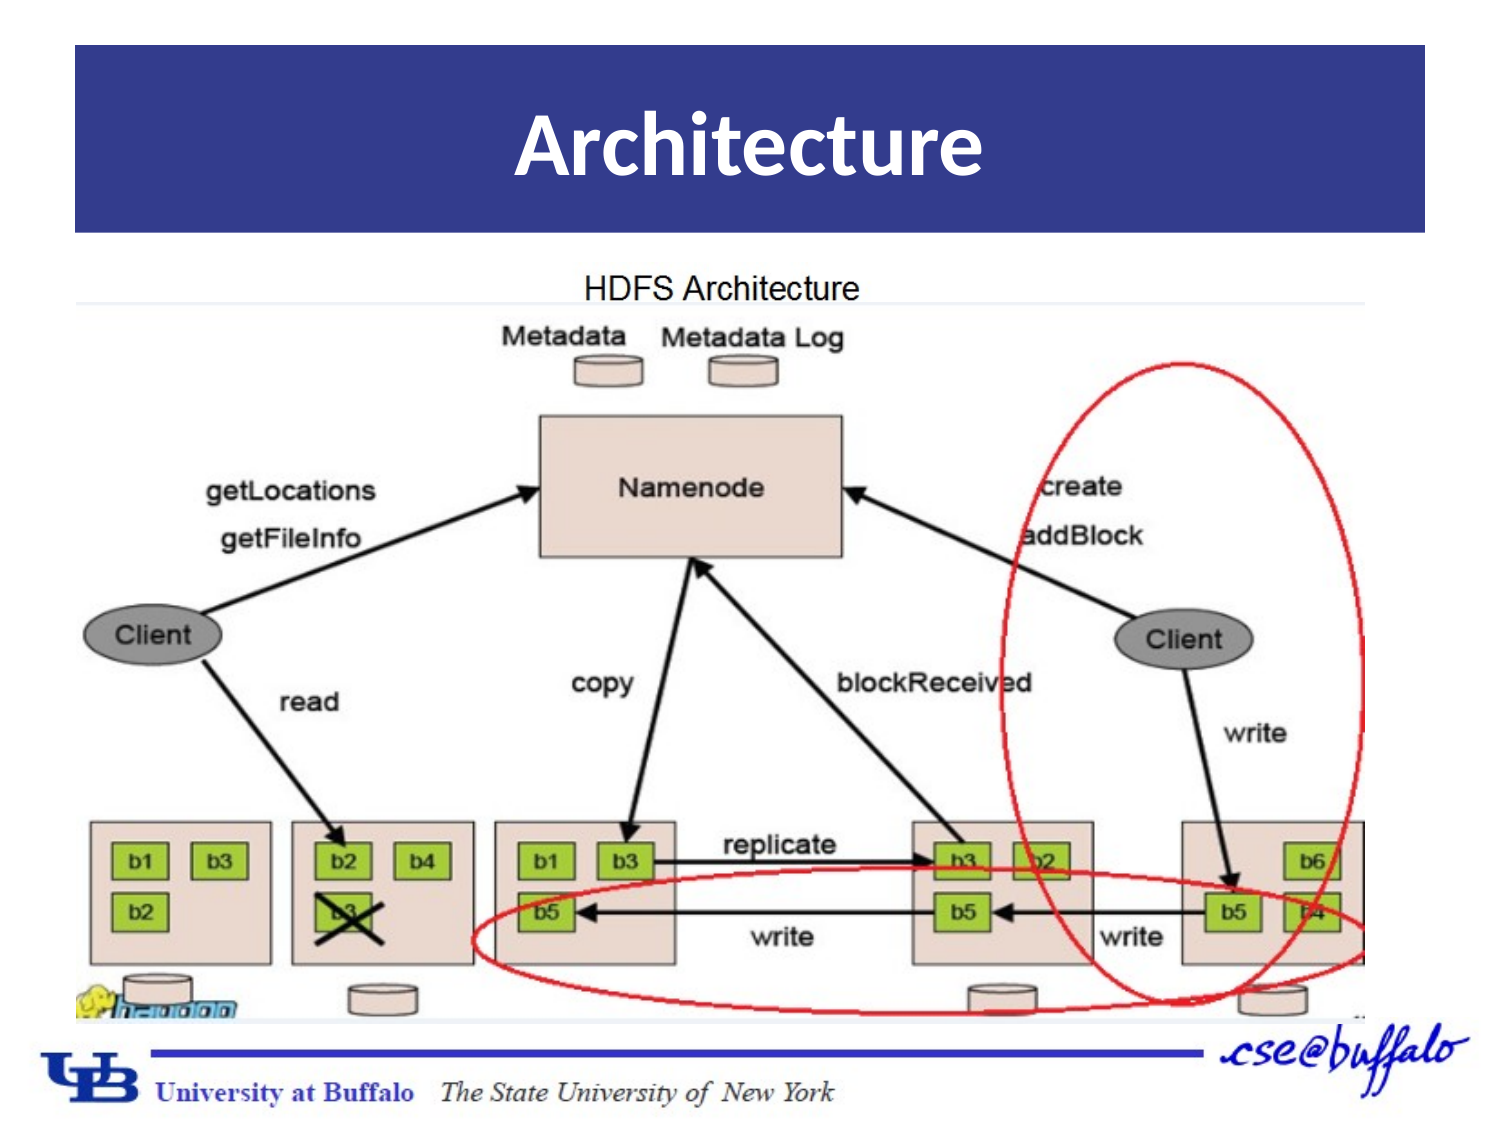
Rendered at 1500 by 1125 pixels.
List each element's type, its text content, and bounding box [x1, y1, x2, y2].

picture [4, 302, 1500, 1125]
title Architecture [75, 45, 1425, 233]
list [196, 262, 1304, 301]
